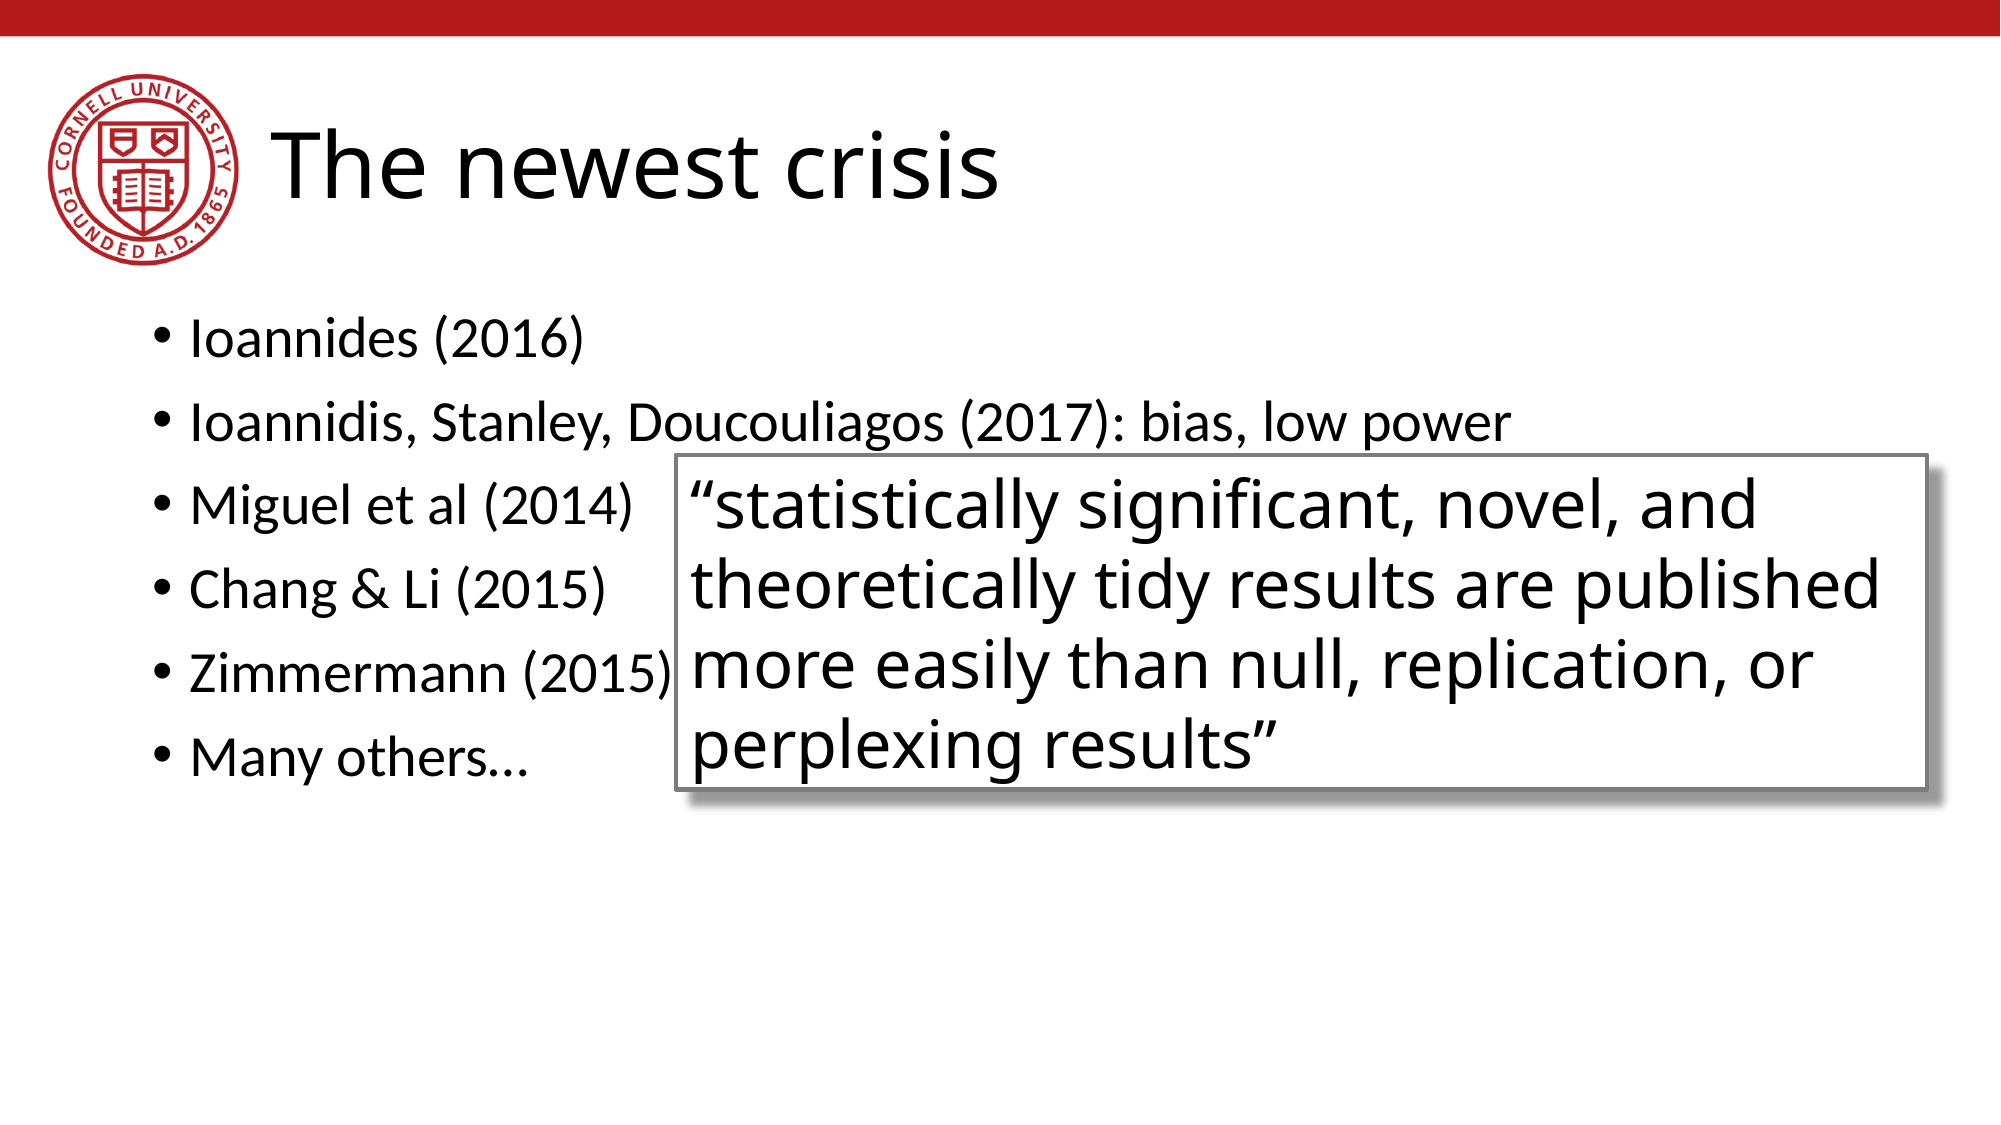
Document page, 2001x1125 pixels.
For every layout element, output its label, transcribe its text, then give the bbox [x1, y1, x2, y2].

picture [39, 65, 255, 274]
list Ioannides (2016) Ioannidis, Stanley, Doucouliagos (2017): bias, low power Miguel et al (2014) Chang & Li (2015) Zimmermann (2015): Calls for a replication journal Many others… [137, 299, 1863, 1014]
title The newest crisis [255, 59, 1860, 278]
text_box “statistically significant, novel, and theoretically tidy results are published more easily than null, replication, or perplexing results” [675, 454, 1928, 790]
